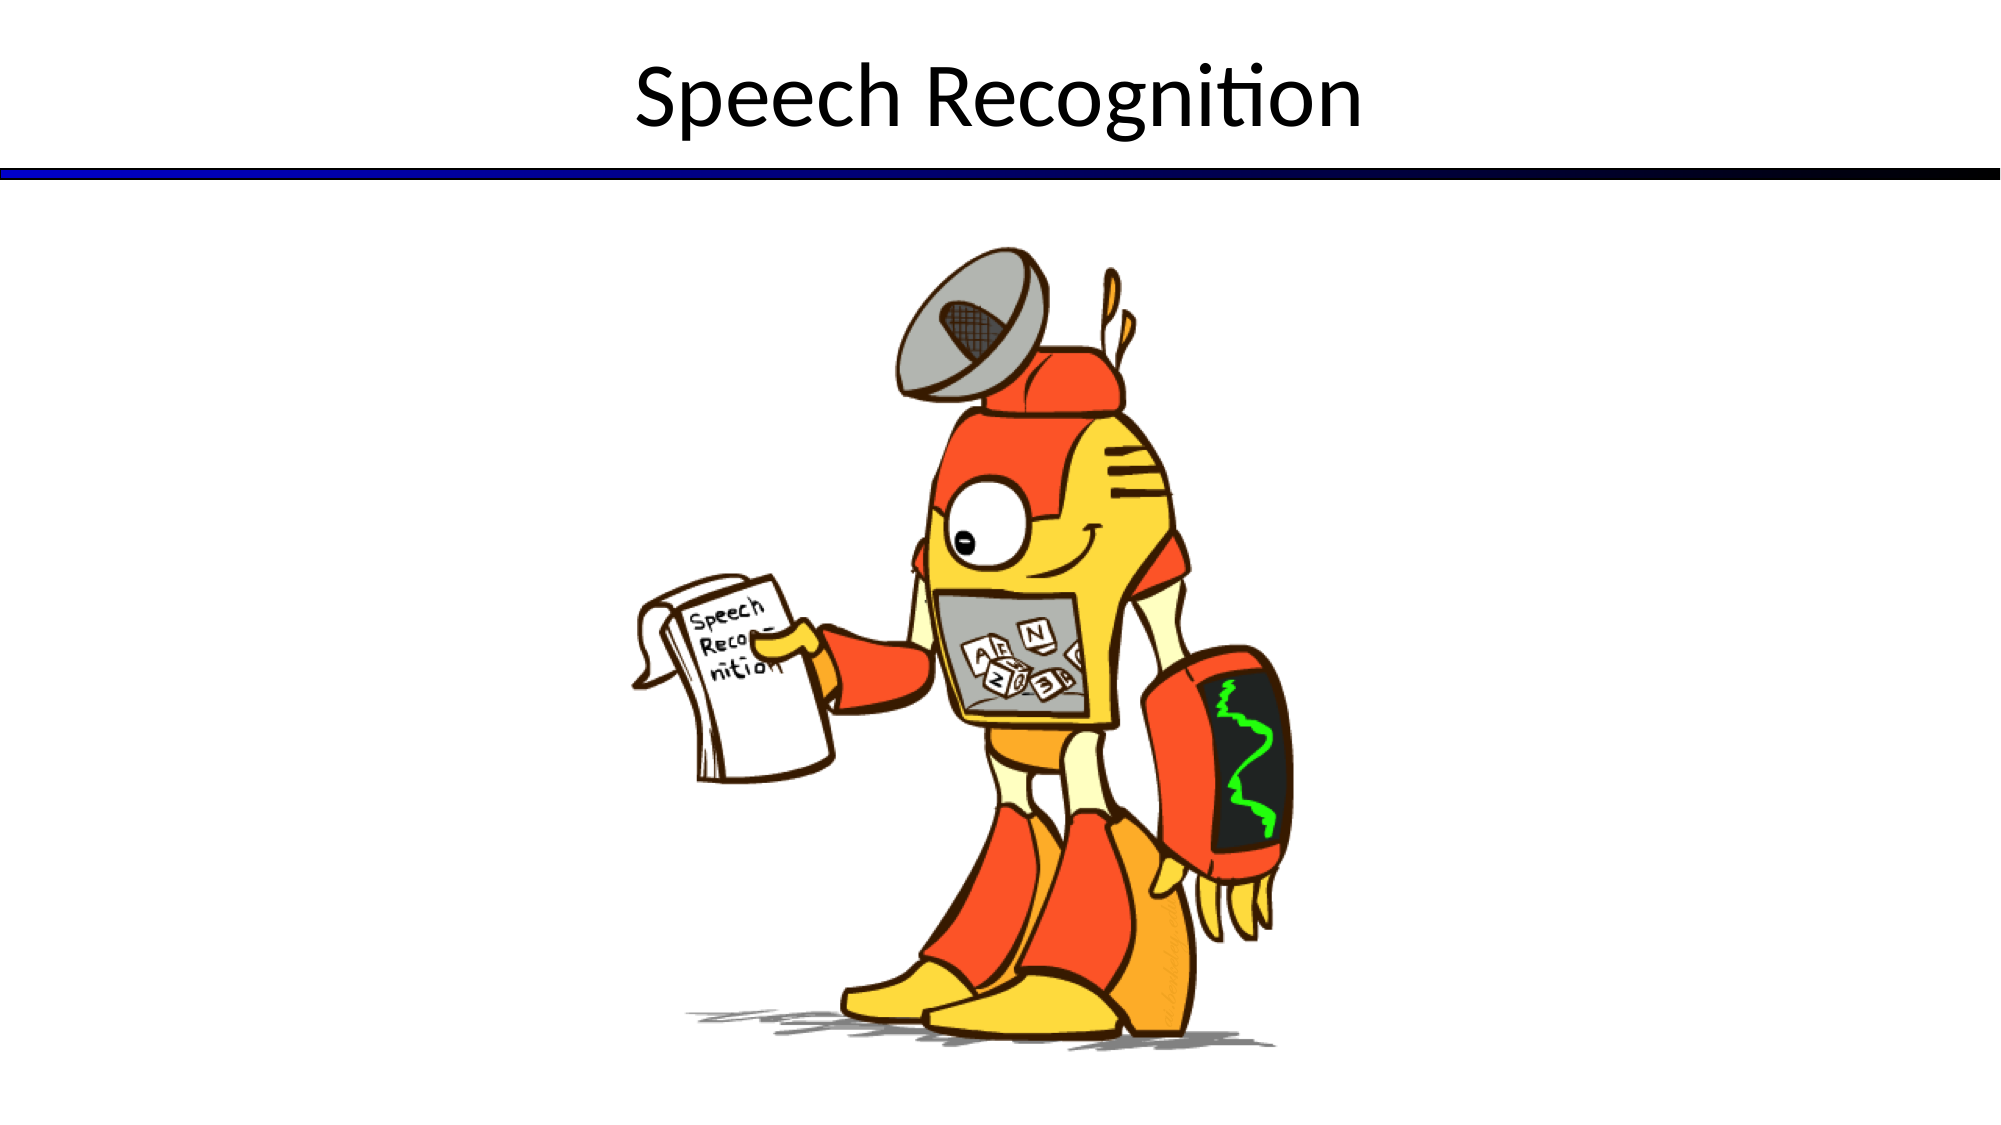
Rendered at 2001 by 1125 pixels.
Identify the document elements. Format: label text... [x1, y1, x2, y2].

title Speech Recognition [0, 0, 2000, 184]
picture [568, 212, 1430, 1116]
